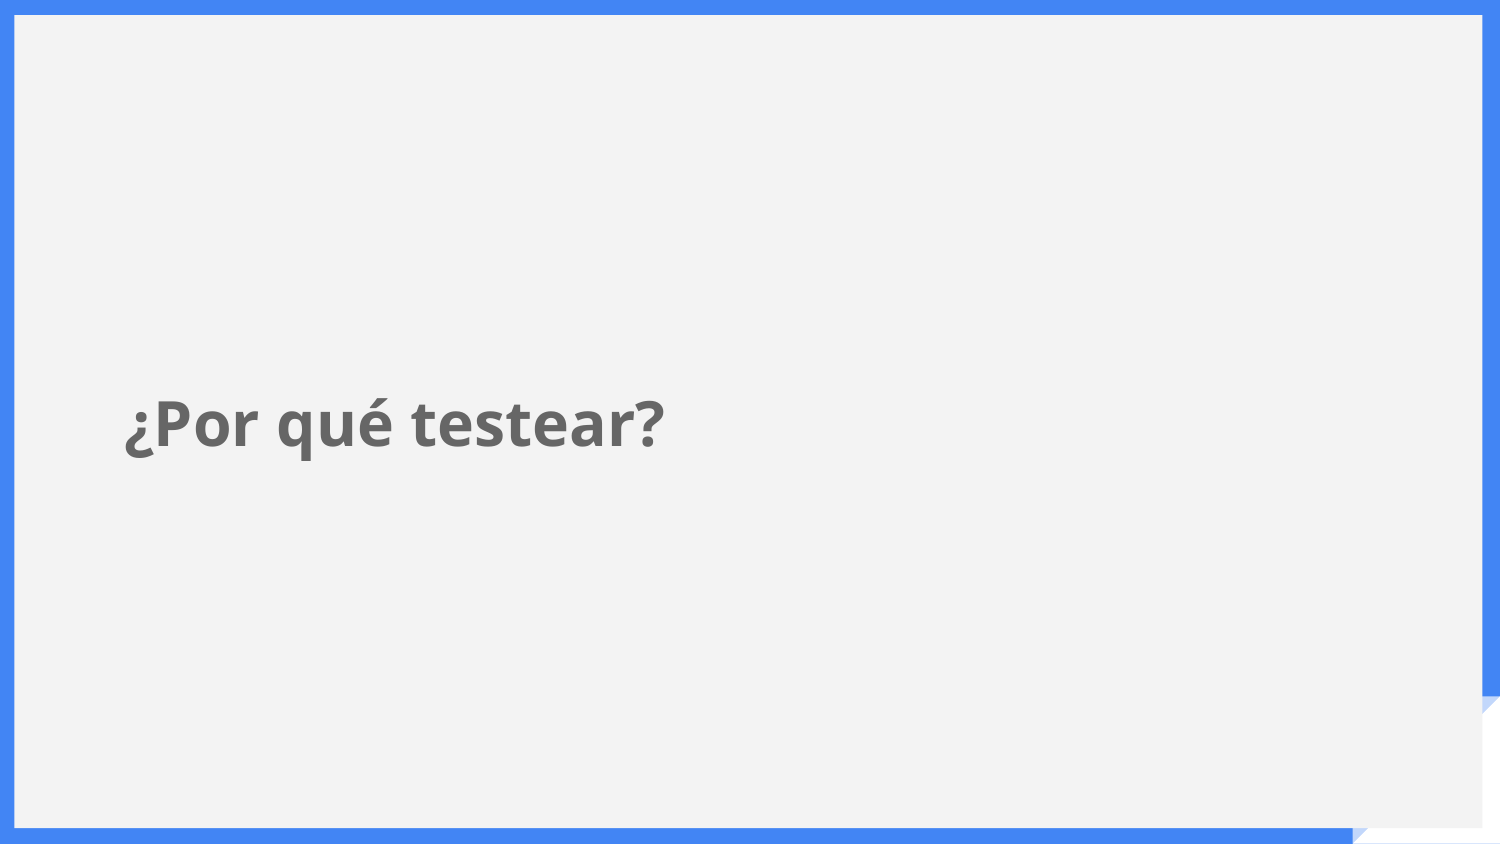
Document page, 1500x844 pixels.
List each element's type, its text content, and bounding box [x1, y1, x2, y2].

text_box [14, 15, 1483, 829]
text_box ¿Por qué testear? [109, 279, 1324, 564]
